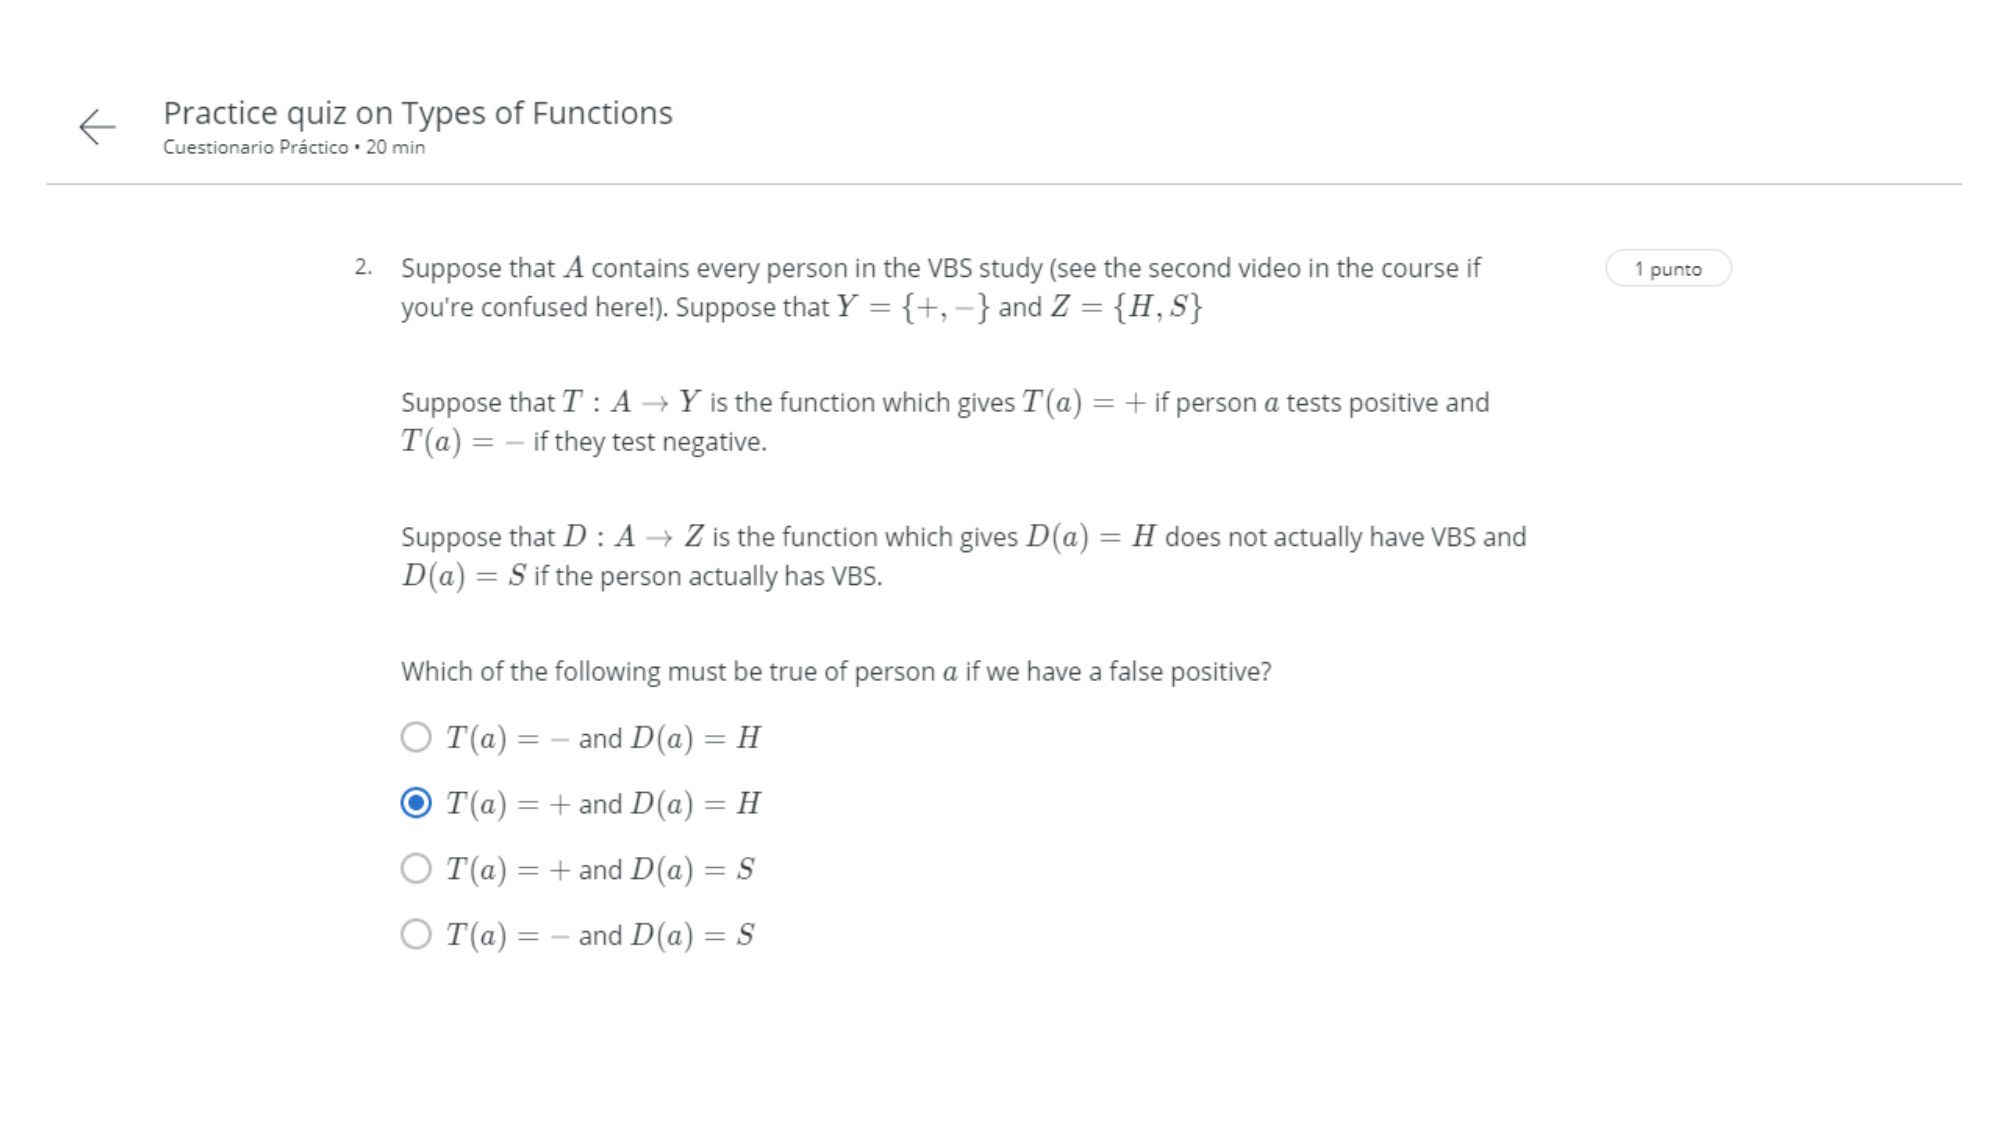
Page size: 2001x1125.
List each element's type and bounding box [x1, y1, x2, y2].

picture [46, 78, 1963, 1014]
